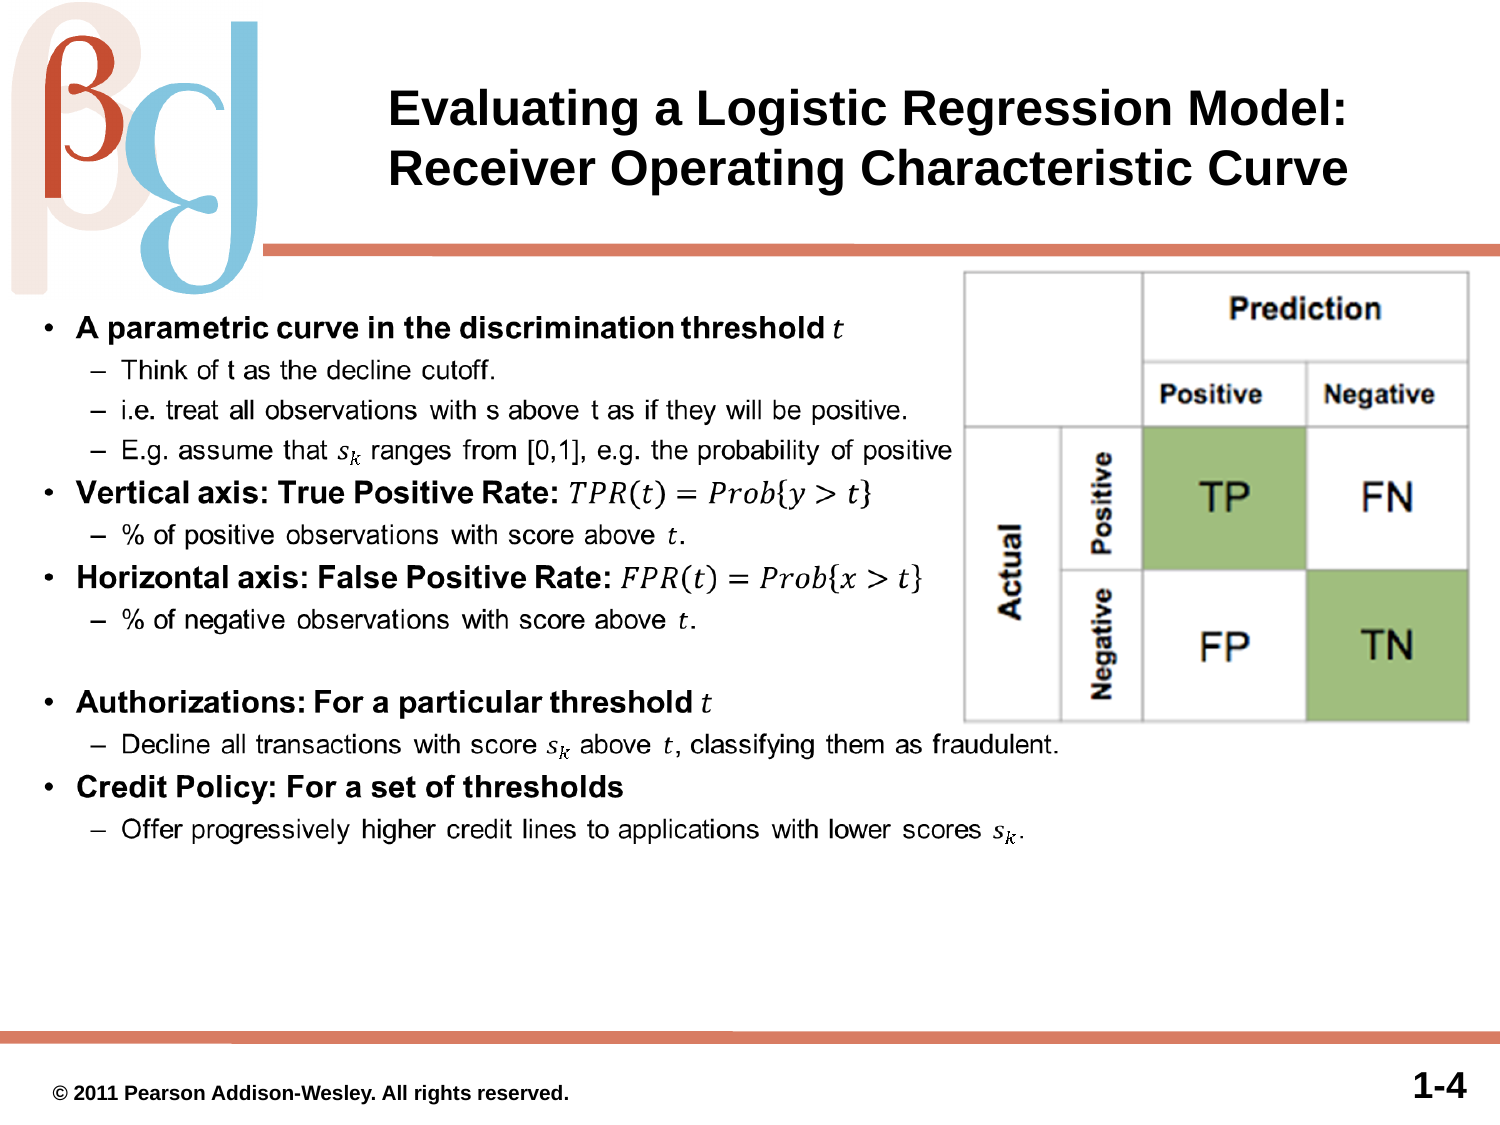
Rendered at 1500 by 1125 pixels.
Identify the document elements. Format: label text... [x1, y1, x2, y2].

slide_number 1-3 [1331, 1038, 1482, 1114]
footer © 2011 Pearson Addison-Wesley. All rights reserved. [37, 1037, 963, 1113]
picture [8, 0, 1500, 976]
title Evaluating a Logistic Regression Model: Receiver Operating Characteristic Curve [274, 44, 1463, 226]
